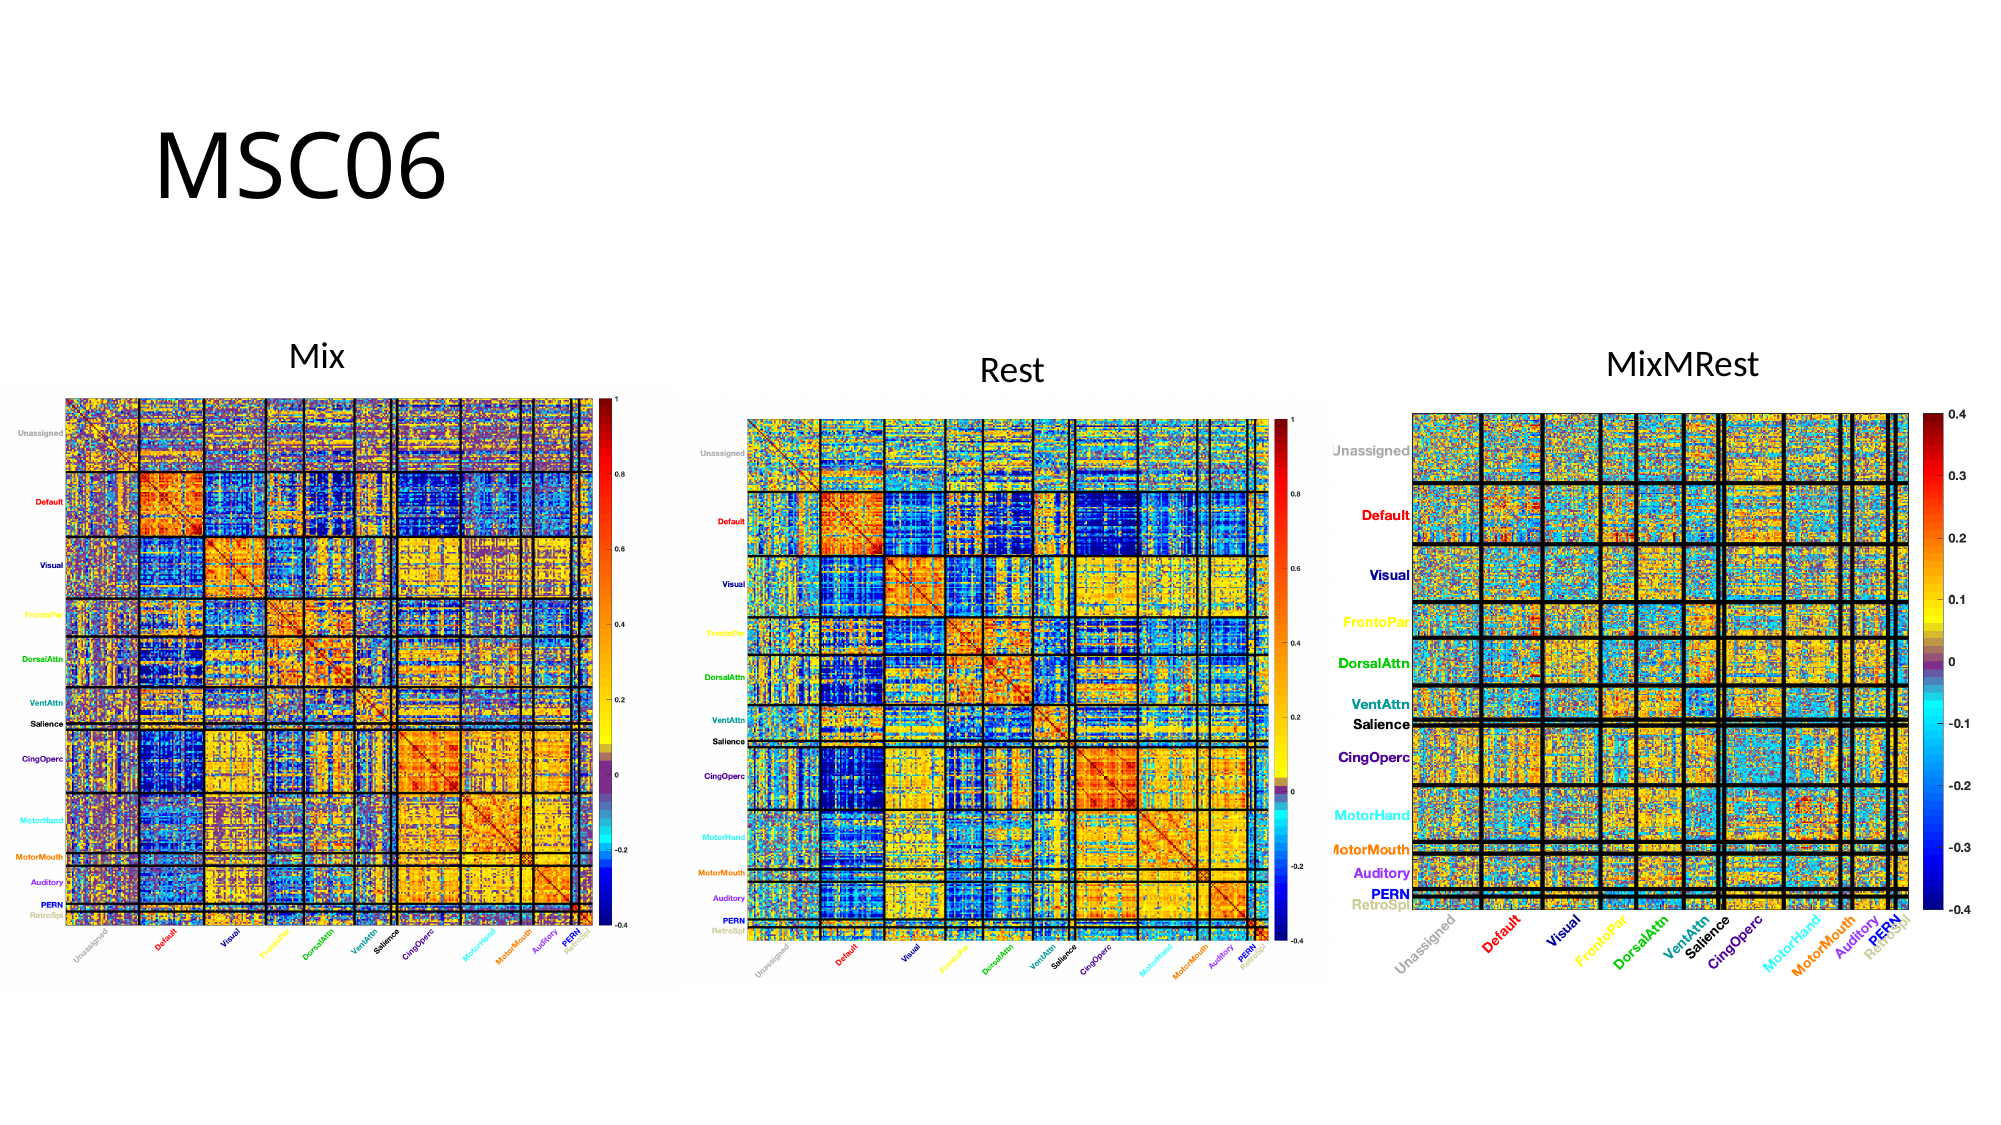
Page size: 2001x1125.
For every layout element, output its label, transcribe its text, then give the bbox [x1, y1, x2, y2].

text_box Mix [273, 324, 361, 384]
text_box Rest [965, 337, 1061, 394]
text_box MixMRest [1591, 331, 1775, 392]
title MSC06 [137, 59, 1863, 278]
picture [0, 386, 2000, 996]
